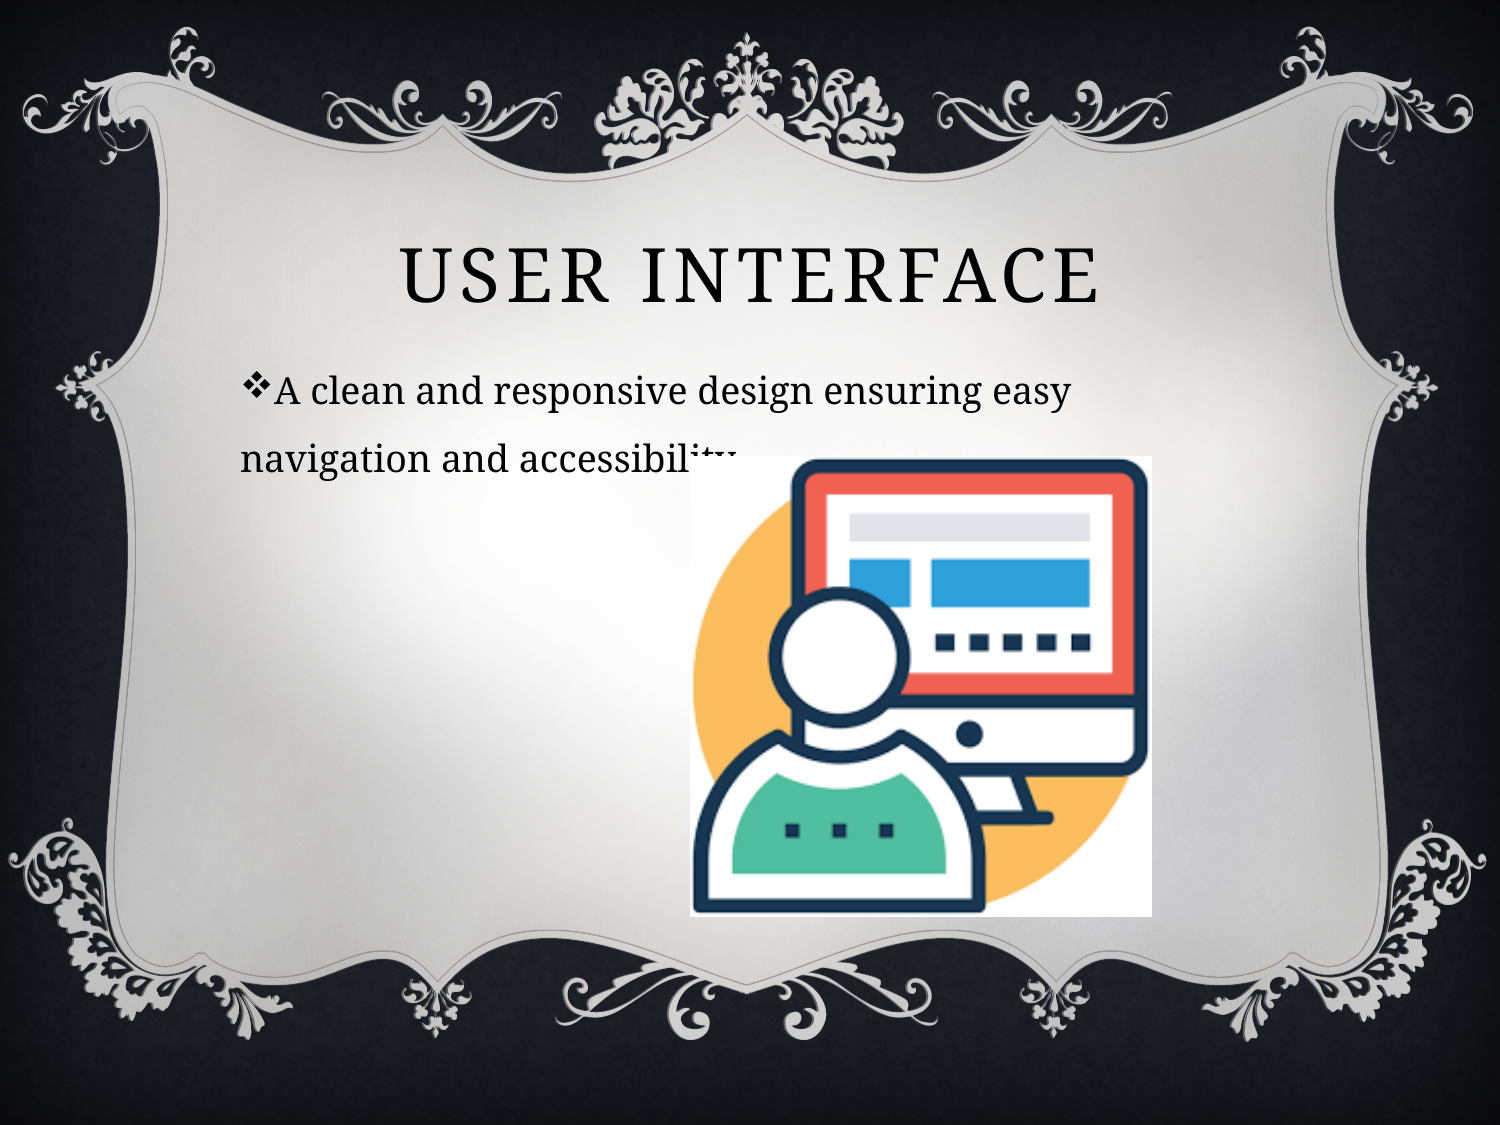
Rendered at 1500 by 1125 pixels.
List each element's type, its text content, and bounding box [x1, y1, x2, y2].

picture [0, 0, 1500, 1125]
list A clean and responsive design ensuring easy navigation and accessibility. [225, 337, 1275, 900]
title User Interface [225, 212, 1275, 325]
